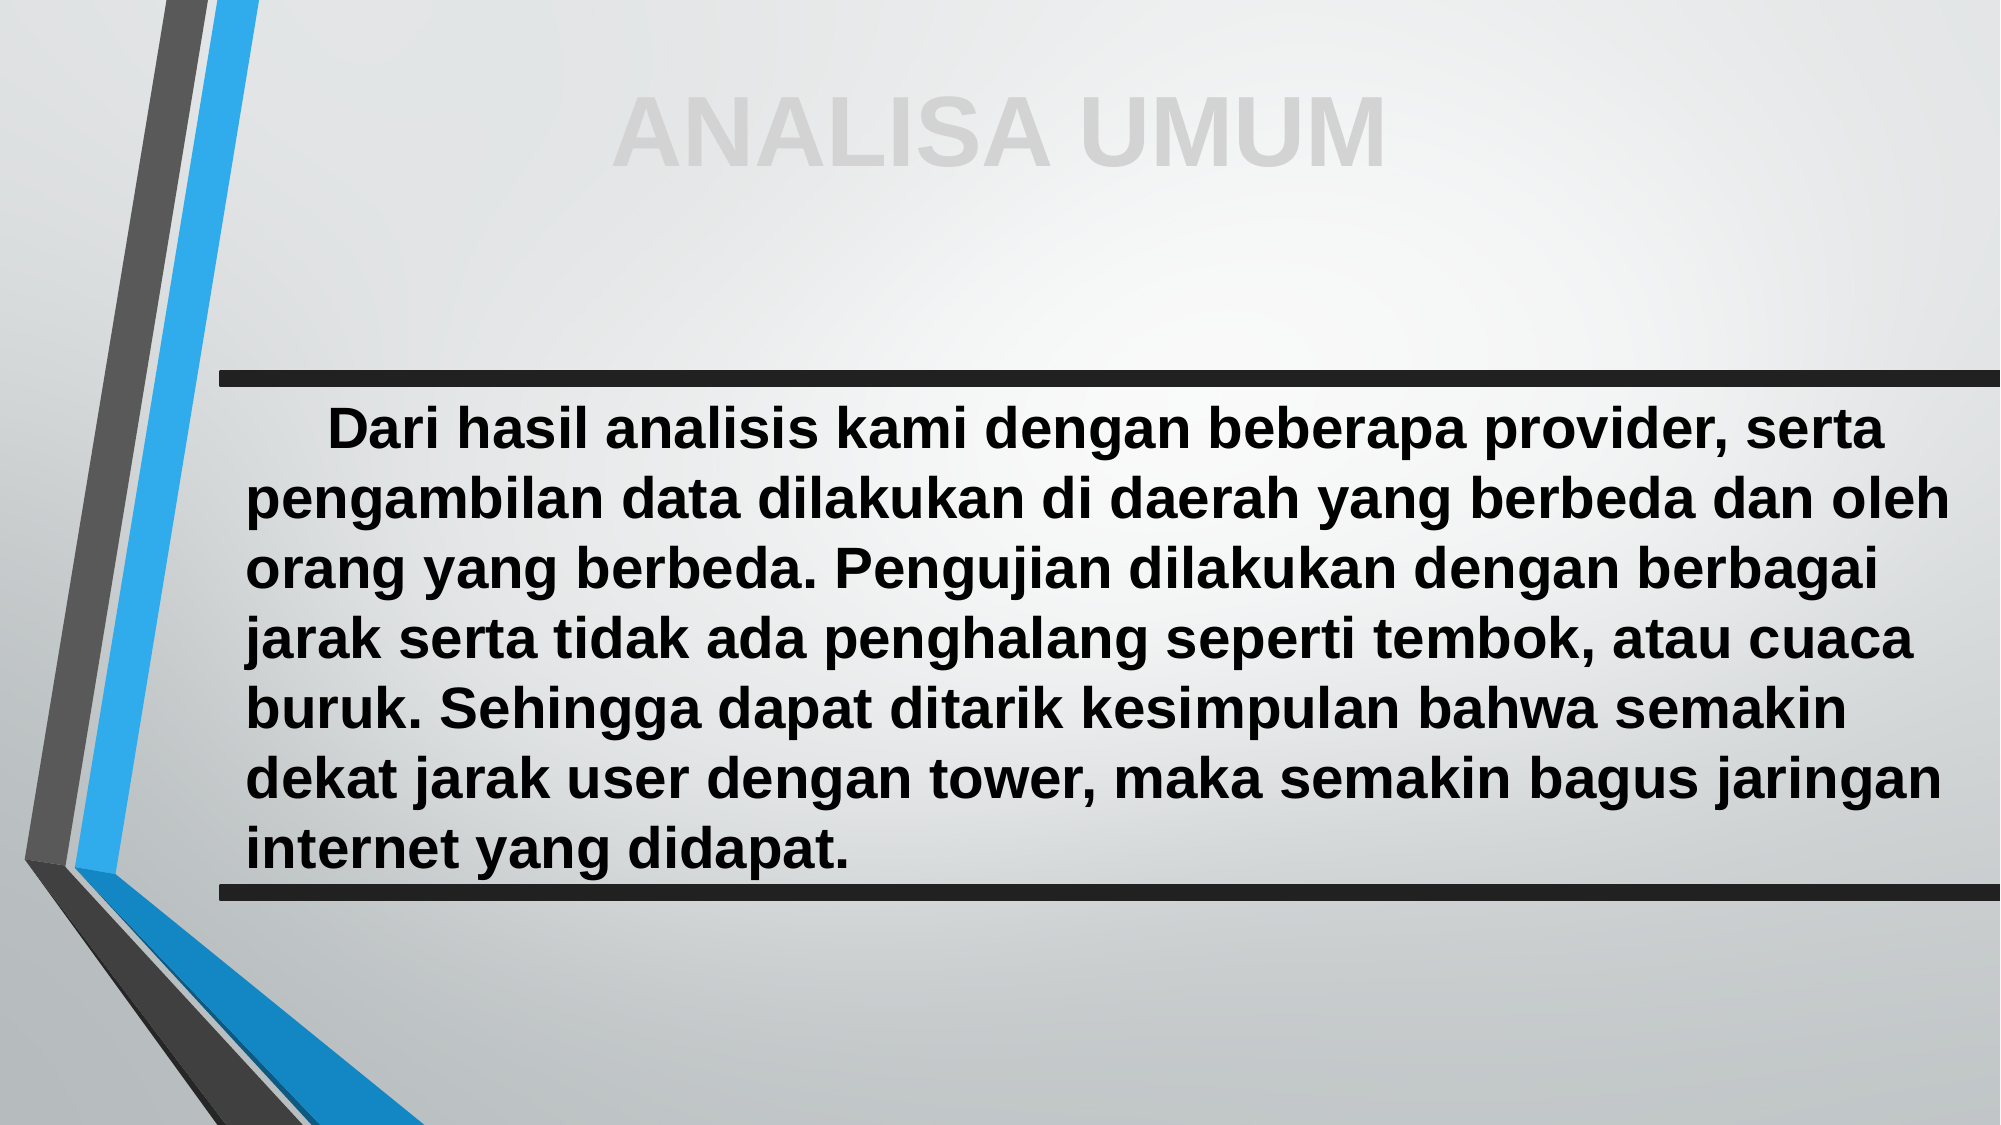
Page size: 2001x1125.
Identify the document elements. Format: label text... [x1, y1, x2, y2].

text_box Dari hasil analisis kami dengan beberapa provider, serta pengambilan data dilakukan di daerah yang berbeda dan oleh orang yang berbeda. Pengujian dilakukan dengan berbagai jarak serta tidak ada penghalang seperti tembok, atau cuaca buruk. Sehingga dapat ditarik kesimpulan bahwa semakin dekat jarak user dengan tower, maka semakin bagus jaringan internet yang didapat. [231, 387, 2000, 884]
text_box [219, 370, 2000, 387]
text_box ANALISA UMUM [595, 58, 1405, 194]
text_box [219, 884, 2000, 901]
